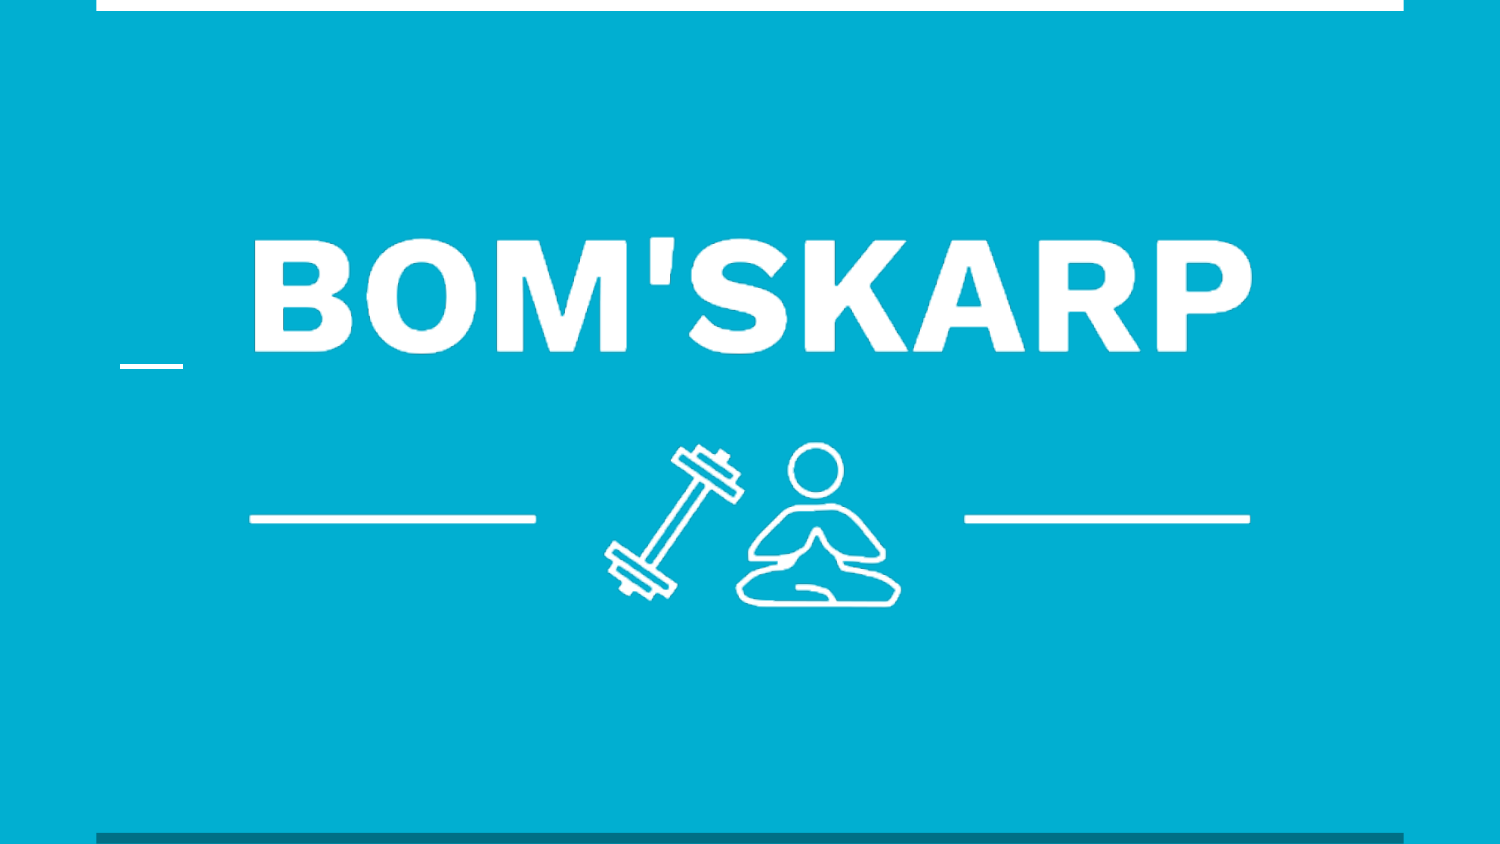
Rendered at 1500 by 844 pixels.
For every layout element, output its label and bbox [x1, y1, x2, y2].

picture [110, 191, 1390, 653]
